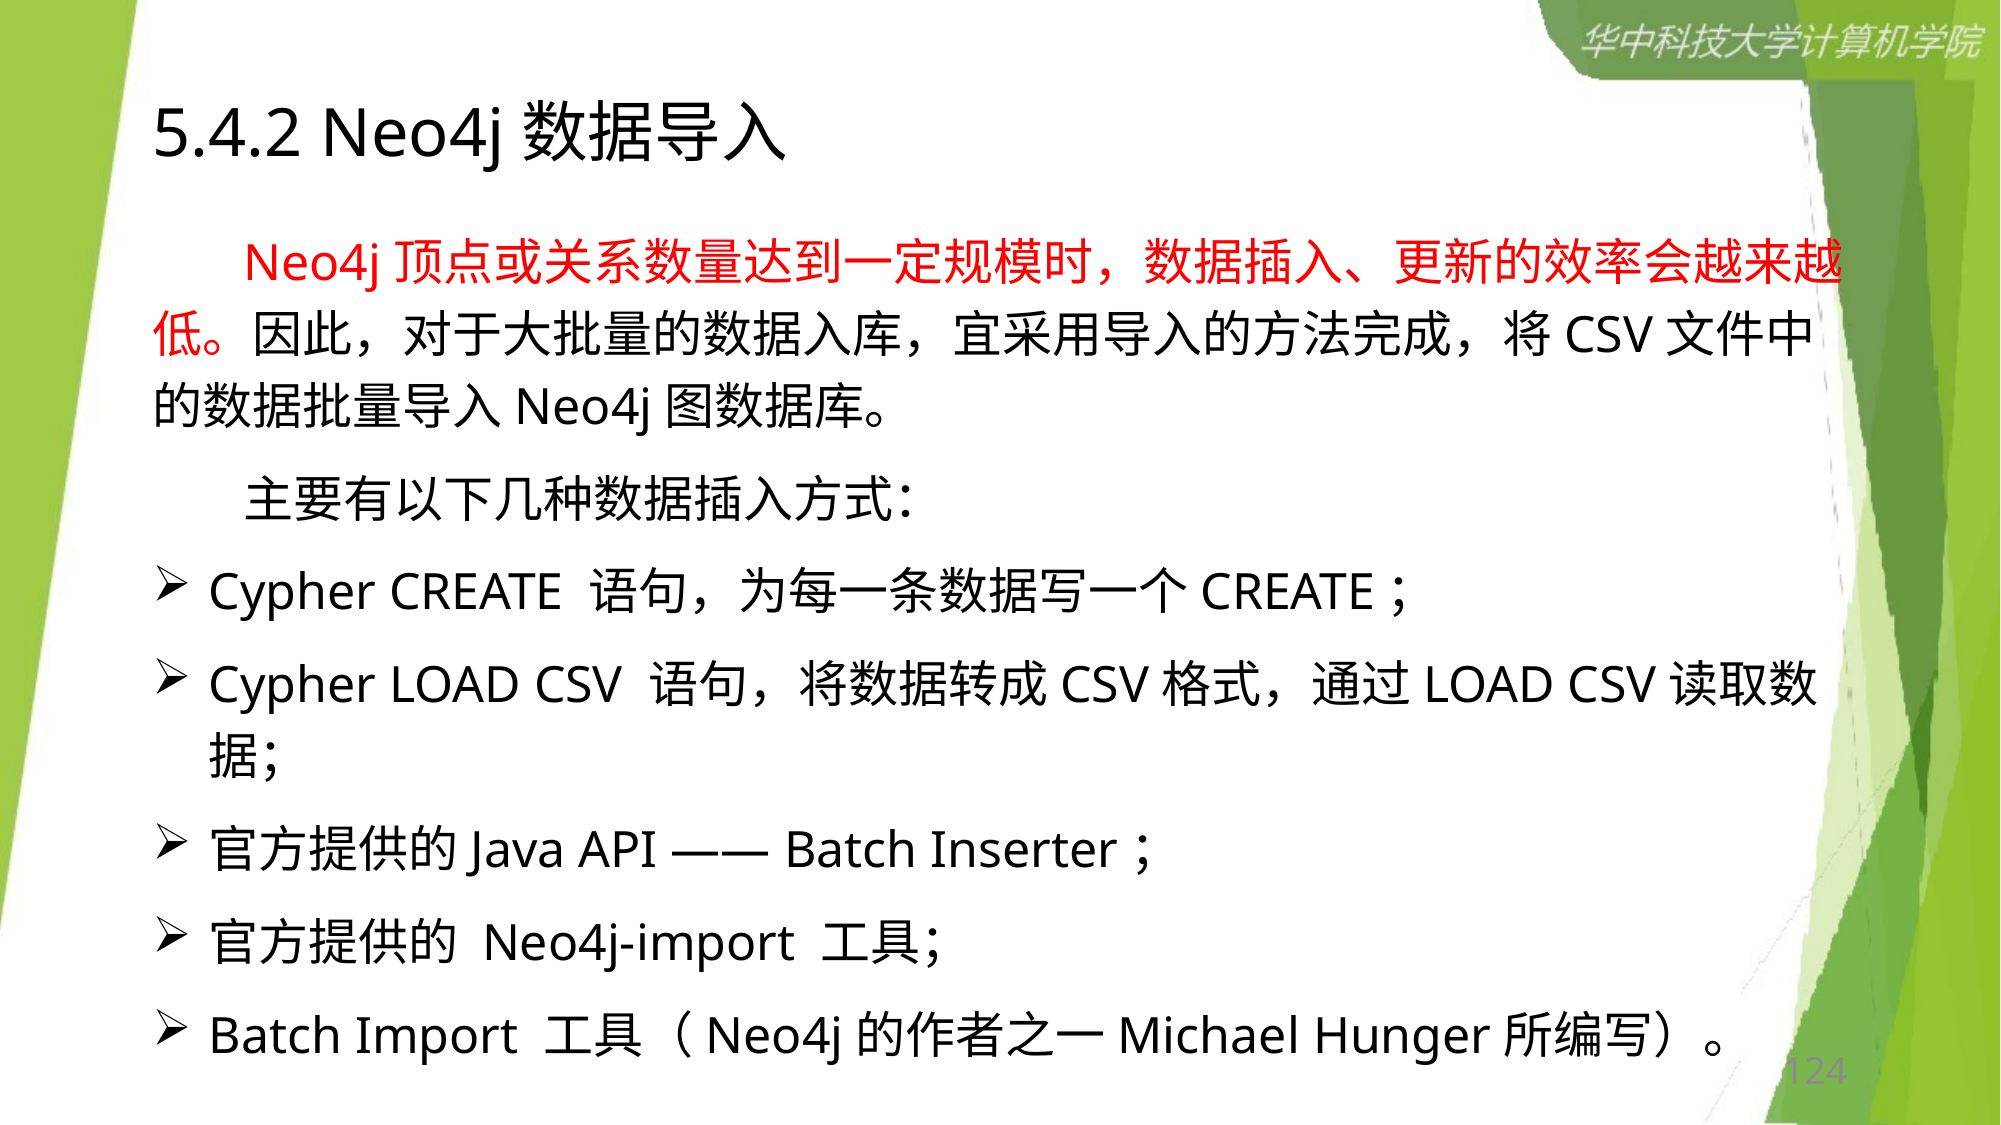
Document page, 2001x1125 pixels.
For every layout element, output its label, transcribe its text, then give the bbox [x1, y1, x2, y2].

slide_number 124 [1412, 1042, 1863, 1103]
picture [0, 0, 2001, 1125]
title 5.4.2 Neo4j数据导入 [137, 59, 1863, 210]
list Neo4j顶点或关系数量达到一定规模时，数据插入、更新的效率会越来越低。因此，对于大批量的数据入库，宜采用导入的方法完成，将CSV文件中的数据批量导入Neo4j图数据库。 主要有以下几种数据插入方式： Cypher CREATE 语句，为每一条数据写一个CREATE； Cypher LOAD CSV 语句，将数据转成CSV格式，通过LOAD CSV读取数据； 官方提供的Java API —— Batch Inserter； 官方提供的 Neo4j-import 工具； Batch Import 工具（Neo4j的作者之一Michael Hunger所编写）。 [137, 210, 1863, 1076]
